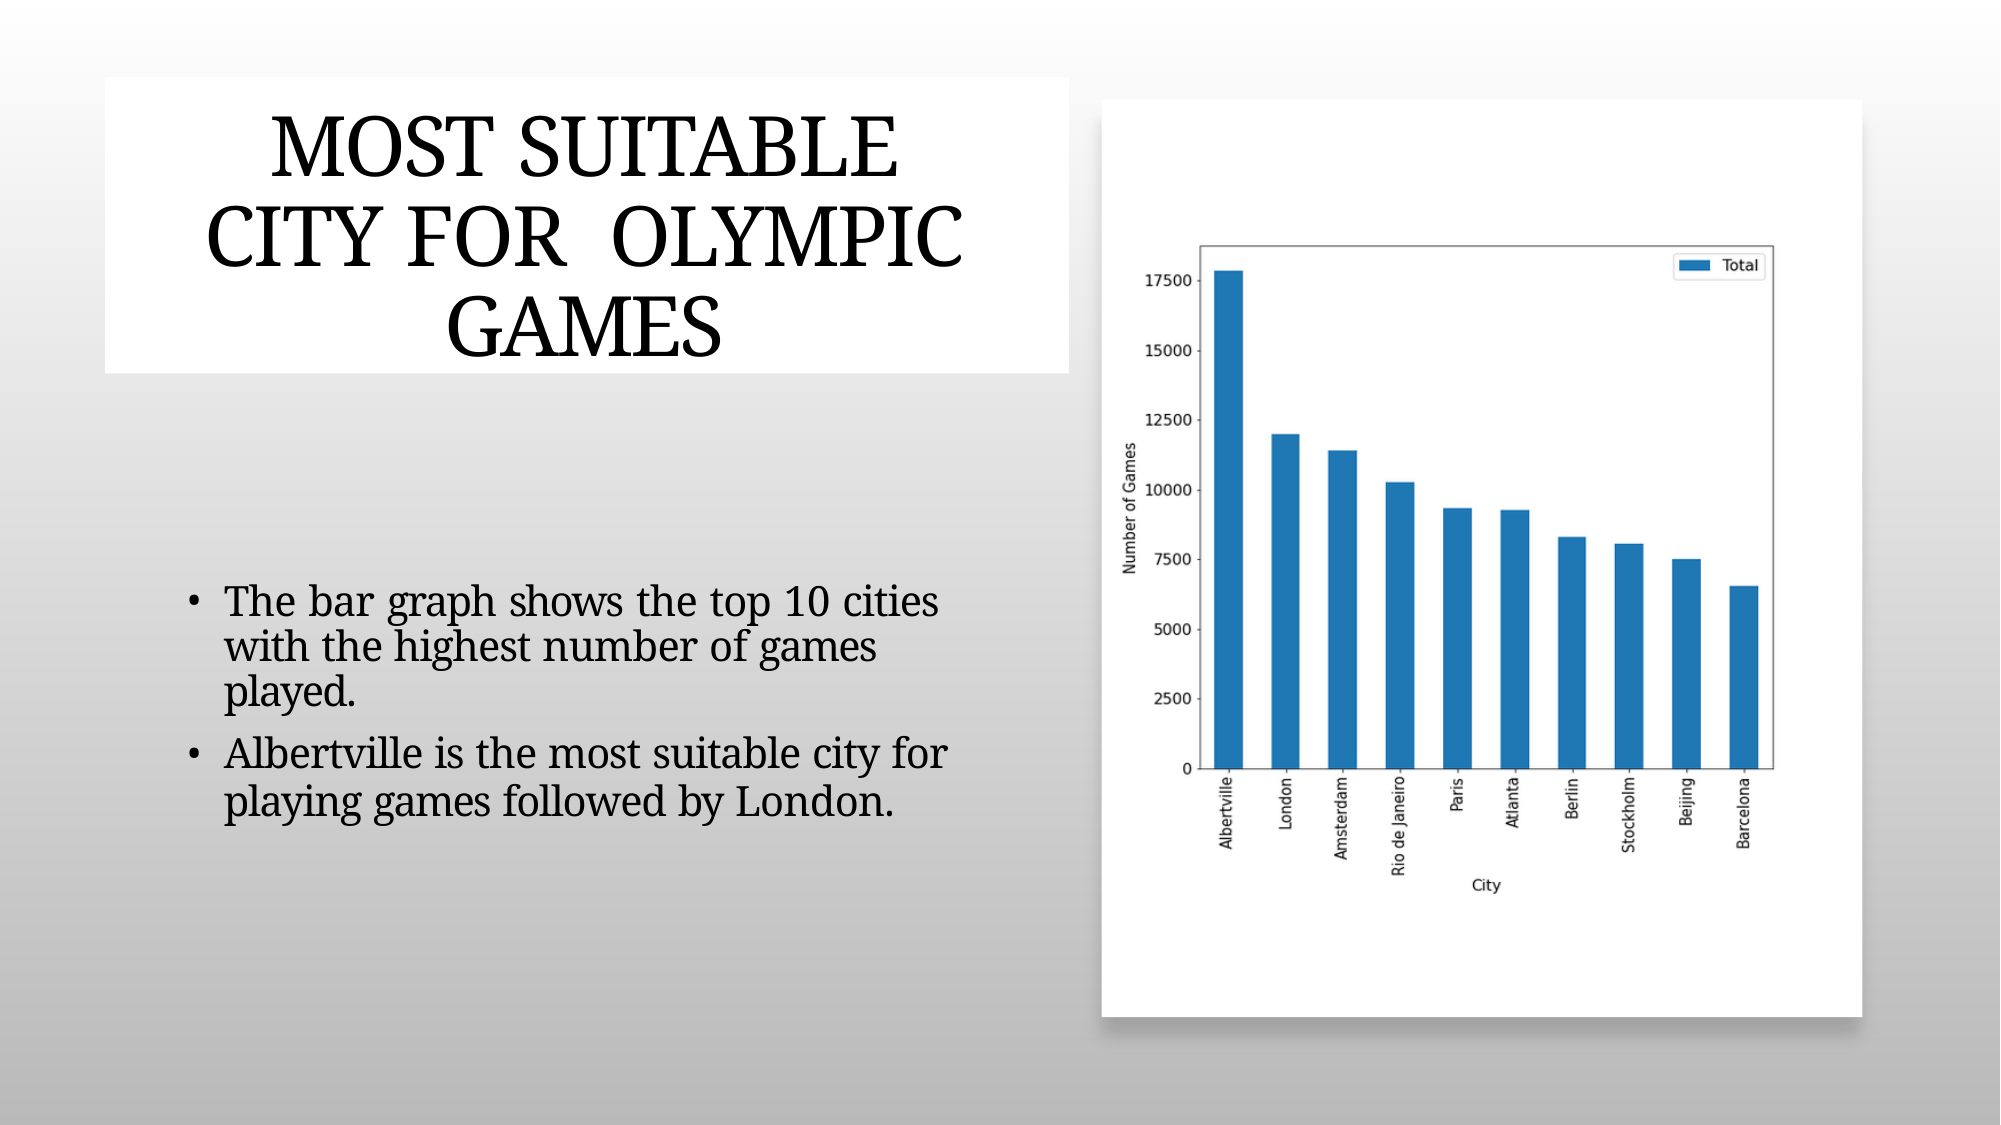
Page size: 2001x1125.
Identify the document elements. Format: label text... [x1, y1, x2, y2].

title Most suitable City for Olympic Games [105, 76, 1069, 374]
text_box The bar graph shows the top 10 cities with the highest number of games played. Albertville is the most suitable city for playing games followed by London. [184, 571, 961, 825]
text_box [1084, 99, 1879, 1054]
